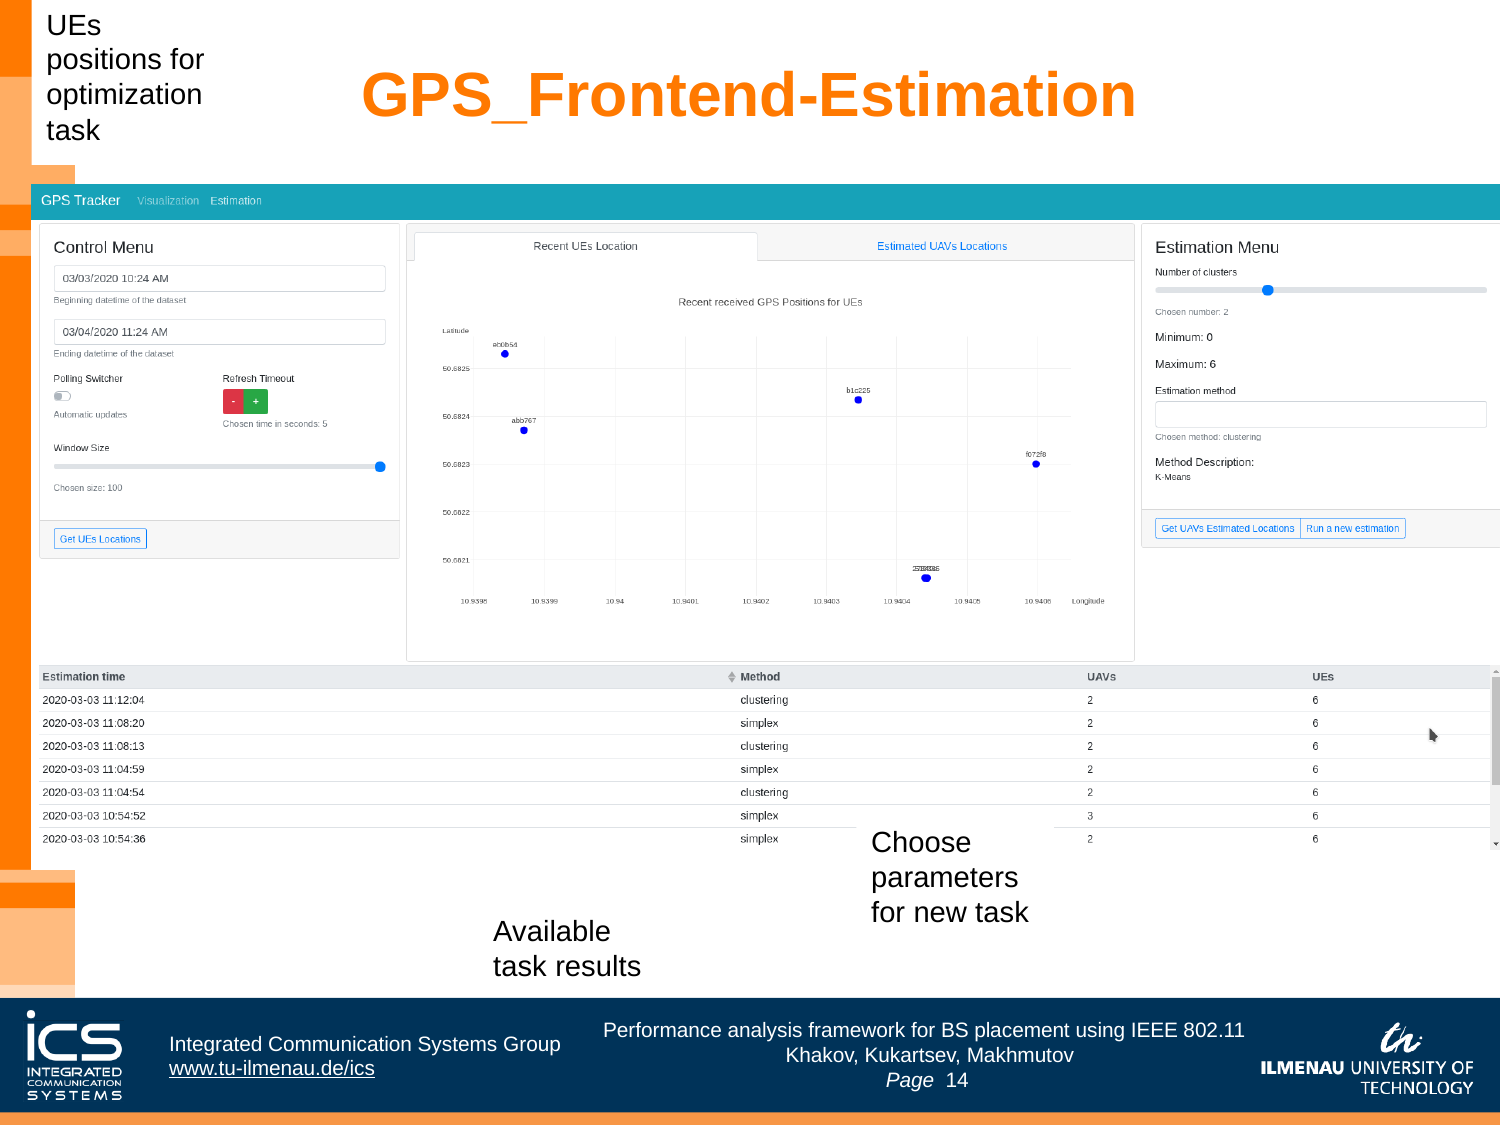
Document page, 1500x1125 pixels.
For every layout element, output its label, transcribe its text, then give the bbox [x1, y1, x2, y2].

picture [1261, 1022, 1474, 1094]
text_box Choose parameters for new task [856, 878, 1054, 983]
text_box UEs positions for optimization task [31, 0, 230, 165]
picture [23, 1009, 124, 1102]
text_box GPS_Frontend-Estimation [230, 45, 1425, 138]
picture [31, 184, 1500, 870]
text_box Available task results [478, 905, 676, 989]
